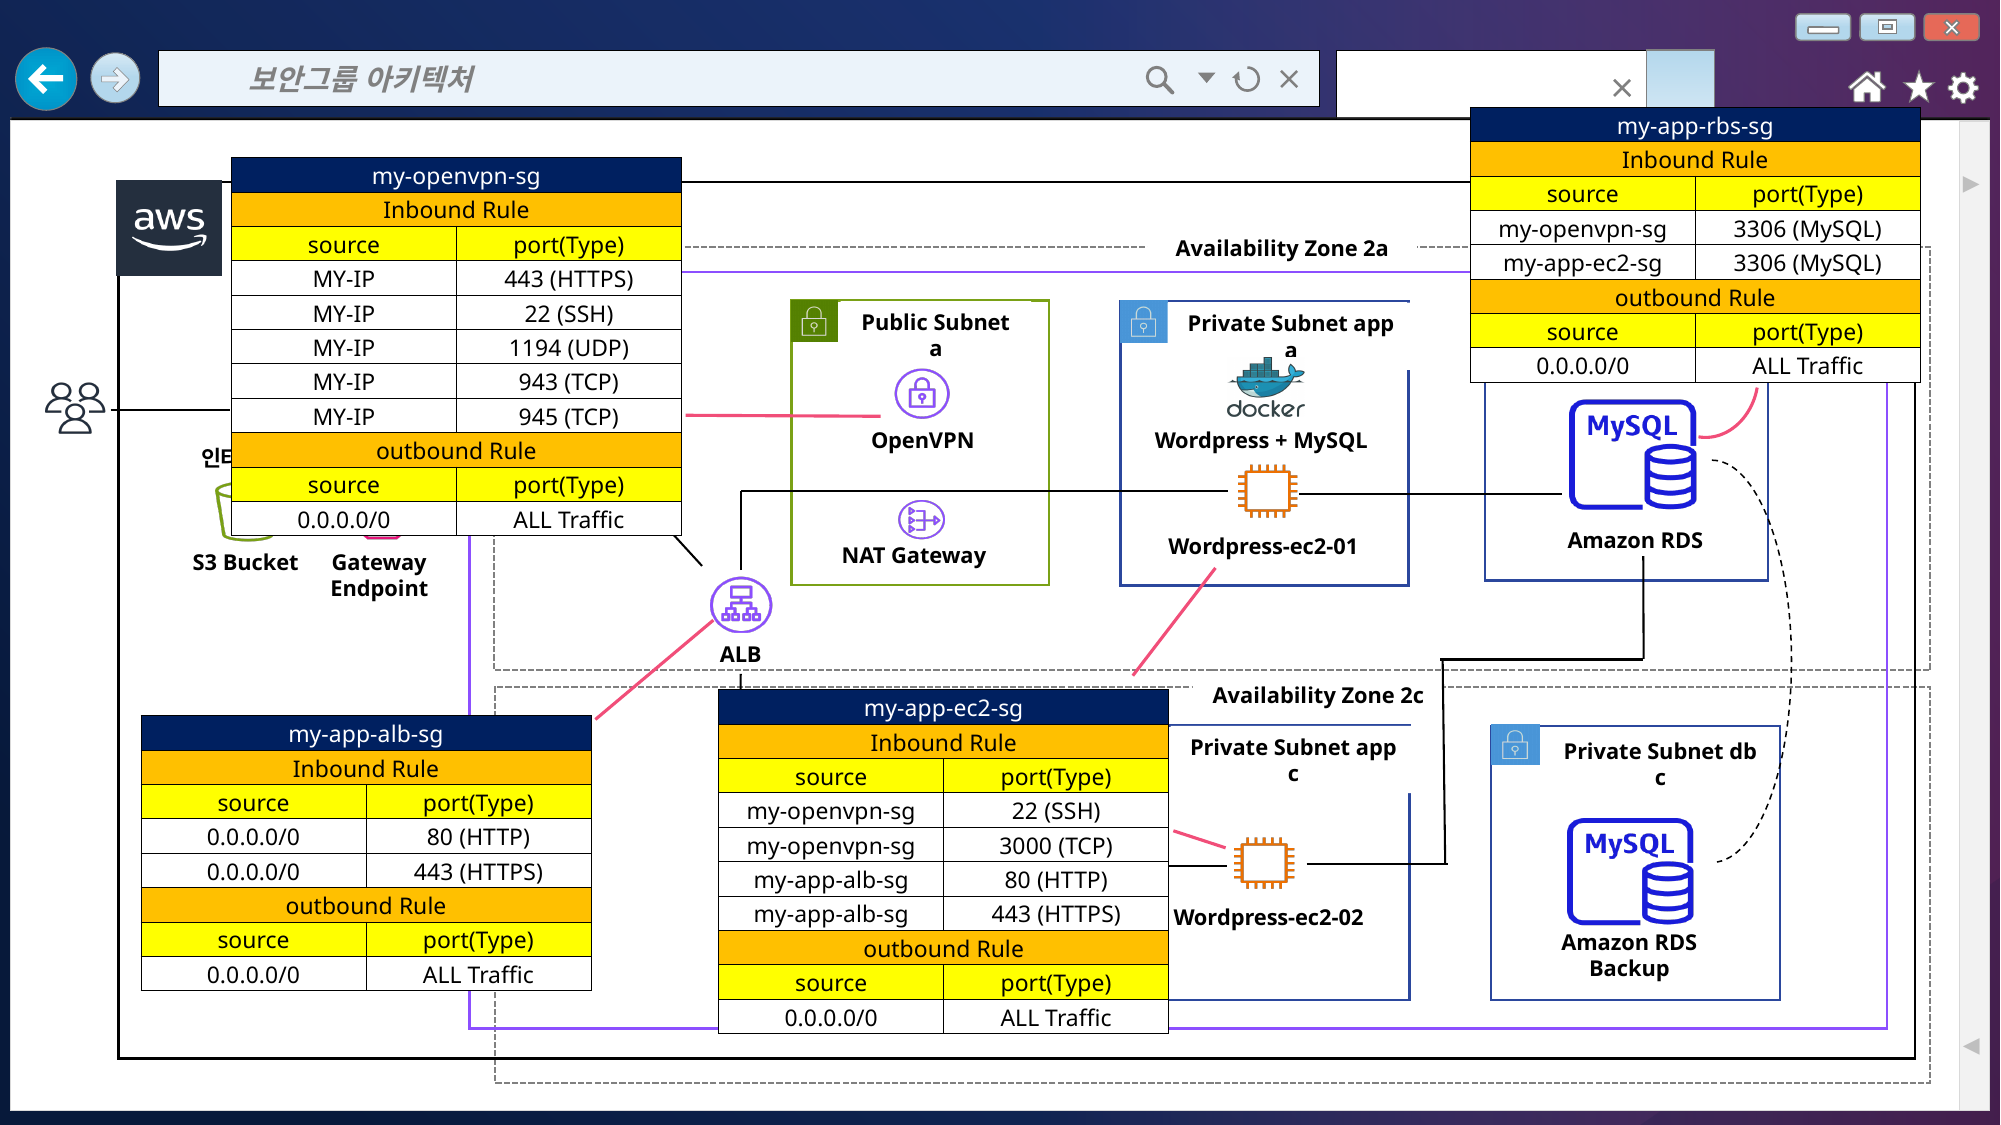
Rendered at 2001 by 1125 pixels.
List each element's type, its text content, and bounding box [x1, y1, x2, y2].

text_box 보안그룹 아키텍처 [158, 49, 1321, 107]
text_box [1278, 68, 1300, 90]
table_header my-openvpn-sg [232, 158, 681, 180]
text_box [10, 119, 1990, 1111]
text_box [1173, 830, 1226, 848]
text_box [1028, 0, 2000, 881]
table_header my-app-rbs-sg [1471, 108, 1920, 141]
text_box [1195, 71, 1218, 85]
text_box [1144, 64, 1176, 96]
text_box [1795, 13, 1980, 104]
text_box [1638, 876, 2000, 1125]
text_box [1028, 1111, 1657, 1125]
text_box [42, 180, 1931, 1083]
table_cell Inbound Rule [1471, 142, 1920, 176]
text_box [15, 47, 77, 111]
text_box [1132, 567, 1216, 676]
text_box ▲ ▼ [1958, 121, 1990, 1111]
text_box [90, 52, 140, 103]
text_box [1336, 49, 1645, 116]
text_box [1232, 66, 1260, 92]
text_box [1611, 77, 1633, 99]
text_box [595, 620, 714, 720]
text_box [1645, 49, 1715, 107]
text_box [0, 0, 1028, 1125]
